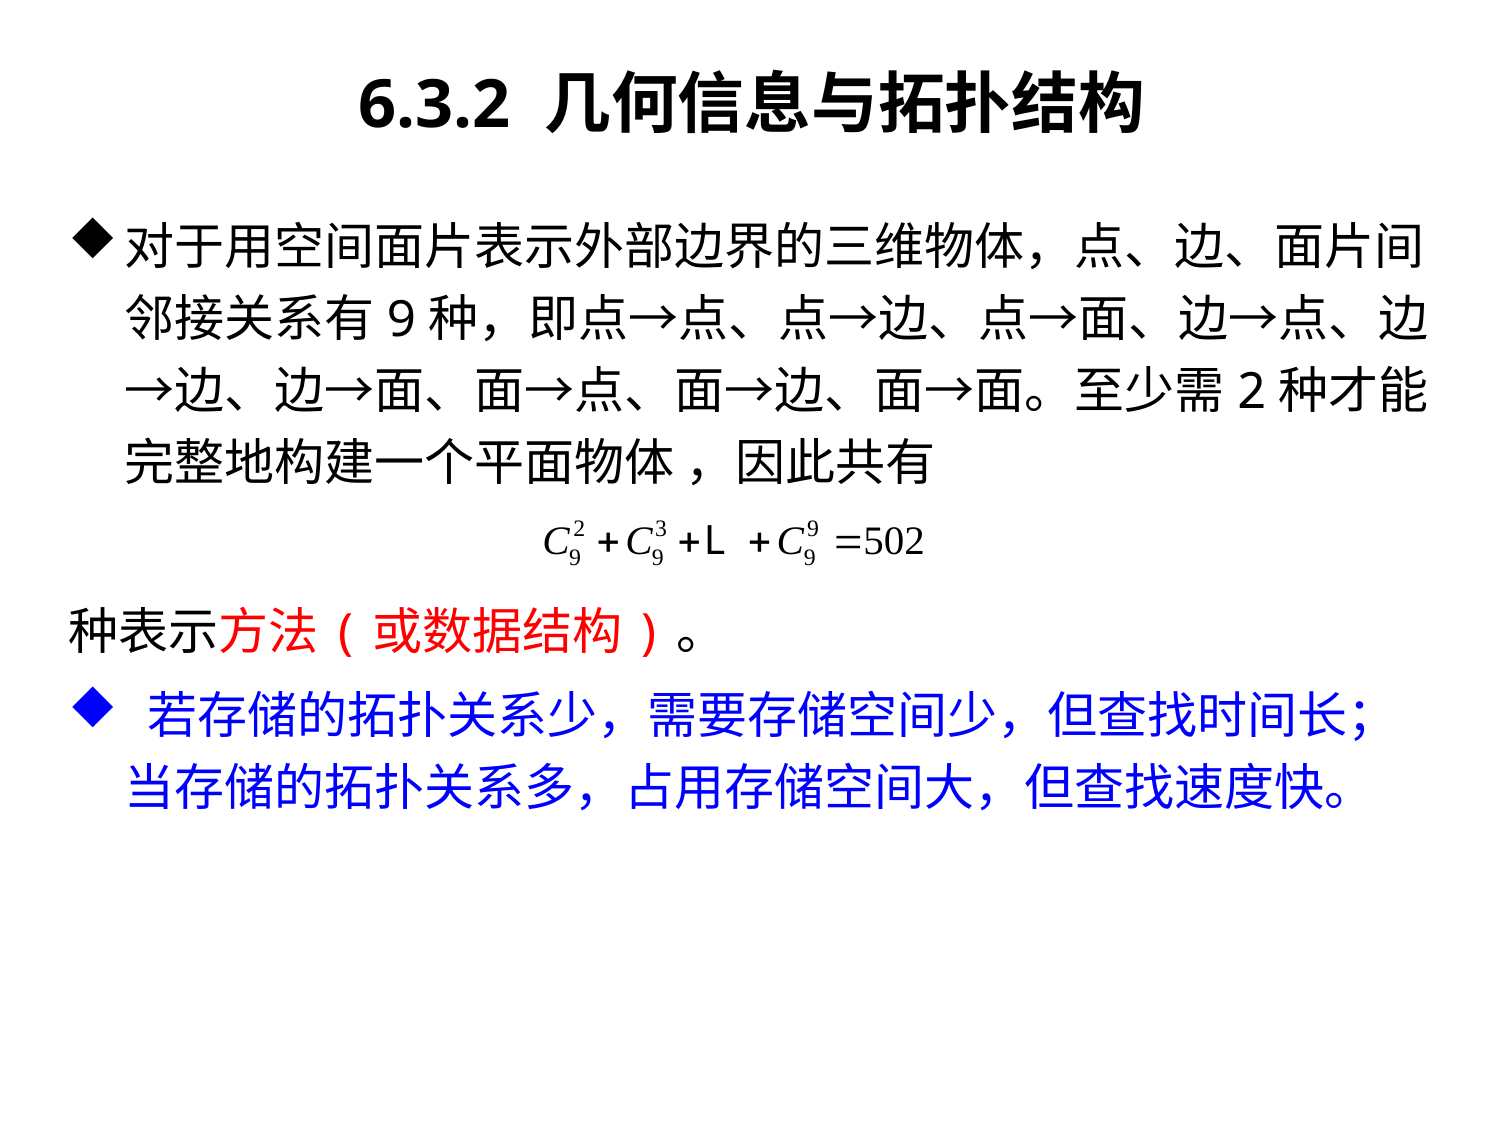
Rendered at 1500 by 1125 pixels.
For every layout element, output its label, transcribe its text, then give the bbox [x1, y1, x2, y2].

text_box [537, 510, 931, 576]
list 对于用空间面片表示外部边界的三维物体，点、边、面片间邻接关系有9种，即点→点、点→边、点→面、边→点、边→边、边→面、面→点、面→边、面→面。至少需2种才能完整地构建一个平面物体 ，因此共有 种表示方法(或数据结构)。 若存储的拓扑关系少，需要存储空间少，但查找时间长；当存储的拓扑关系多，占用存储空间大，但查找速度快。 [52, 543, 1460, 975]
list 对于用空间面片表示外部边界的三维物体，点、边、面片间邻接关系有9种，即点→点、点→边、点→面、边→点、边→边、边→面、面→点、面→边、面→面。至少需2种才能完整地构建一个平面物体 ，因此共有 种表示方法(或数据结构)。 若存储的拓扑关系少，需要存储空间少，但查找时间长；当存储的拓扑关系多，占用存储空间大，但查找速度快。 [52, 194, 1460, 542]
text_box 6.3.2 几何信息与拓扑结构 [76, 7, 1427, 195]
